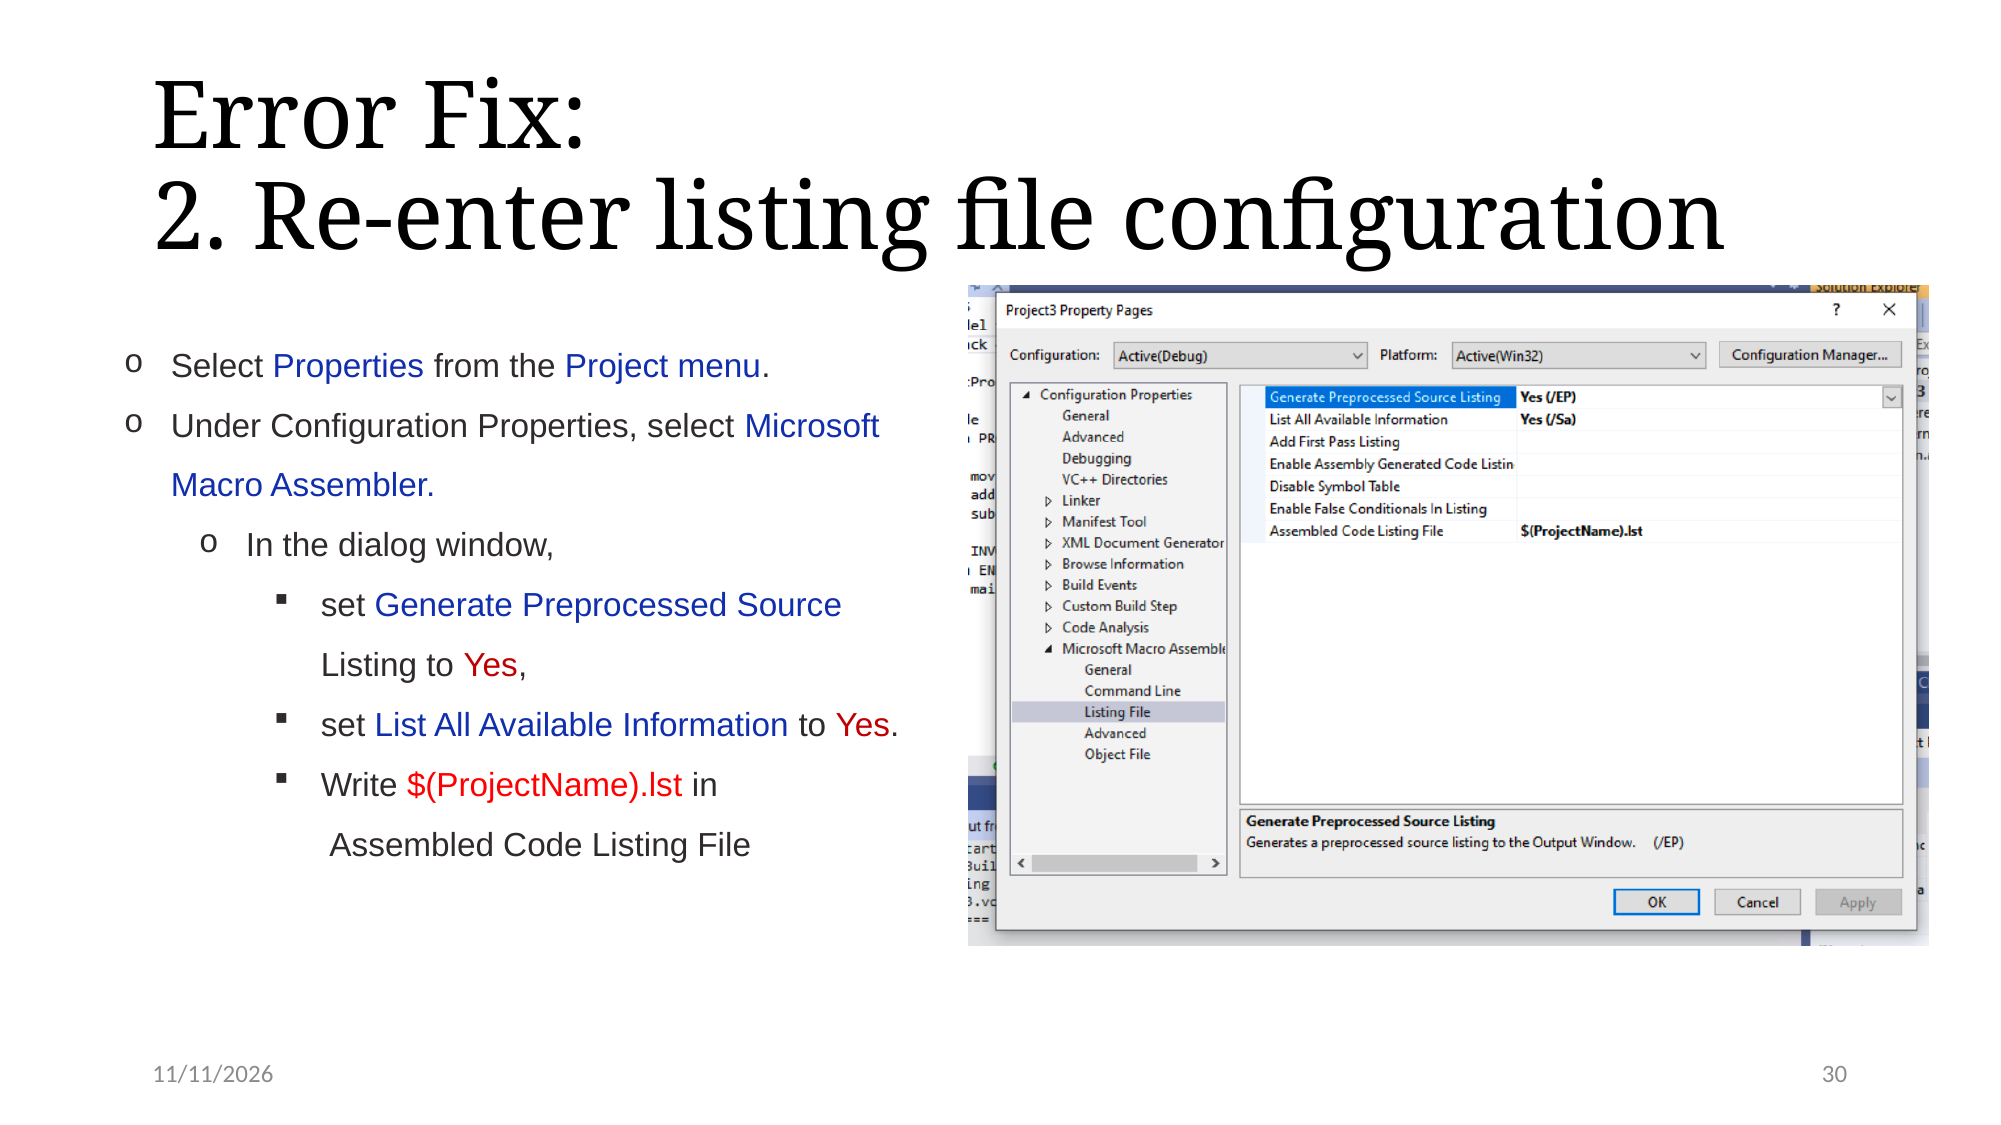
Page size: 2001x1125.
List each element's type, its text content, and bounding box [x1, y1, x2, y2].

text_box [1046, 627, 1269, 673]
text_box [1509, 376, 1722, 439]
text_box Select Properties from the Project menu. Under Configuration Properties, select Microsoft Macro Assembler. In the dialog window, set Generate Preprocessed Source Listing to Yes, set List All Available Information to Yes. Write $(ProjectName).lst in Assembled Code Listing File [109, 316, 917, 871]
title Error Fix: 2. Re-enter listing file configuration [137, 59, 1863, 278]
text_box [1031, 699, 1199, 732]
slide_number 30 [1412, 1042, 1863, 1103]
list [968, 285, 1929, 946]
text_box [1503, 507, 1727, 557]
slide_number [137, 1042, 588, 1103]
